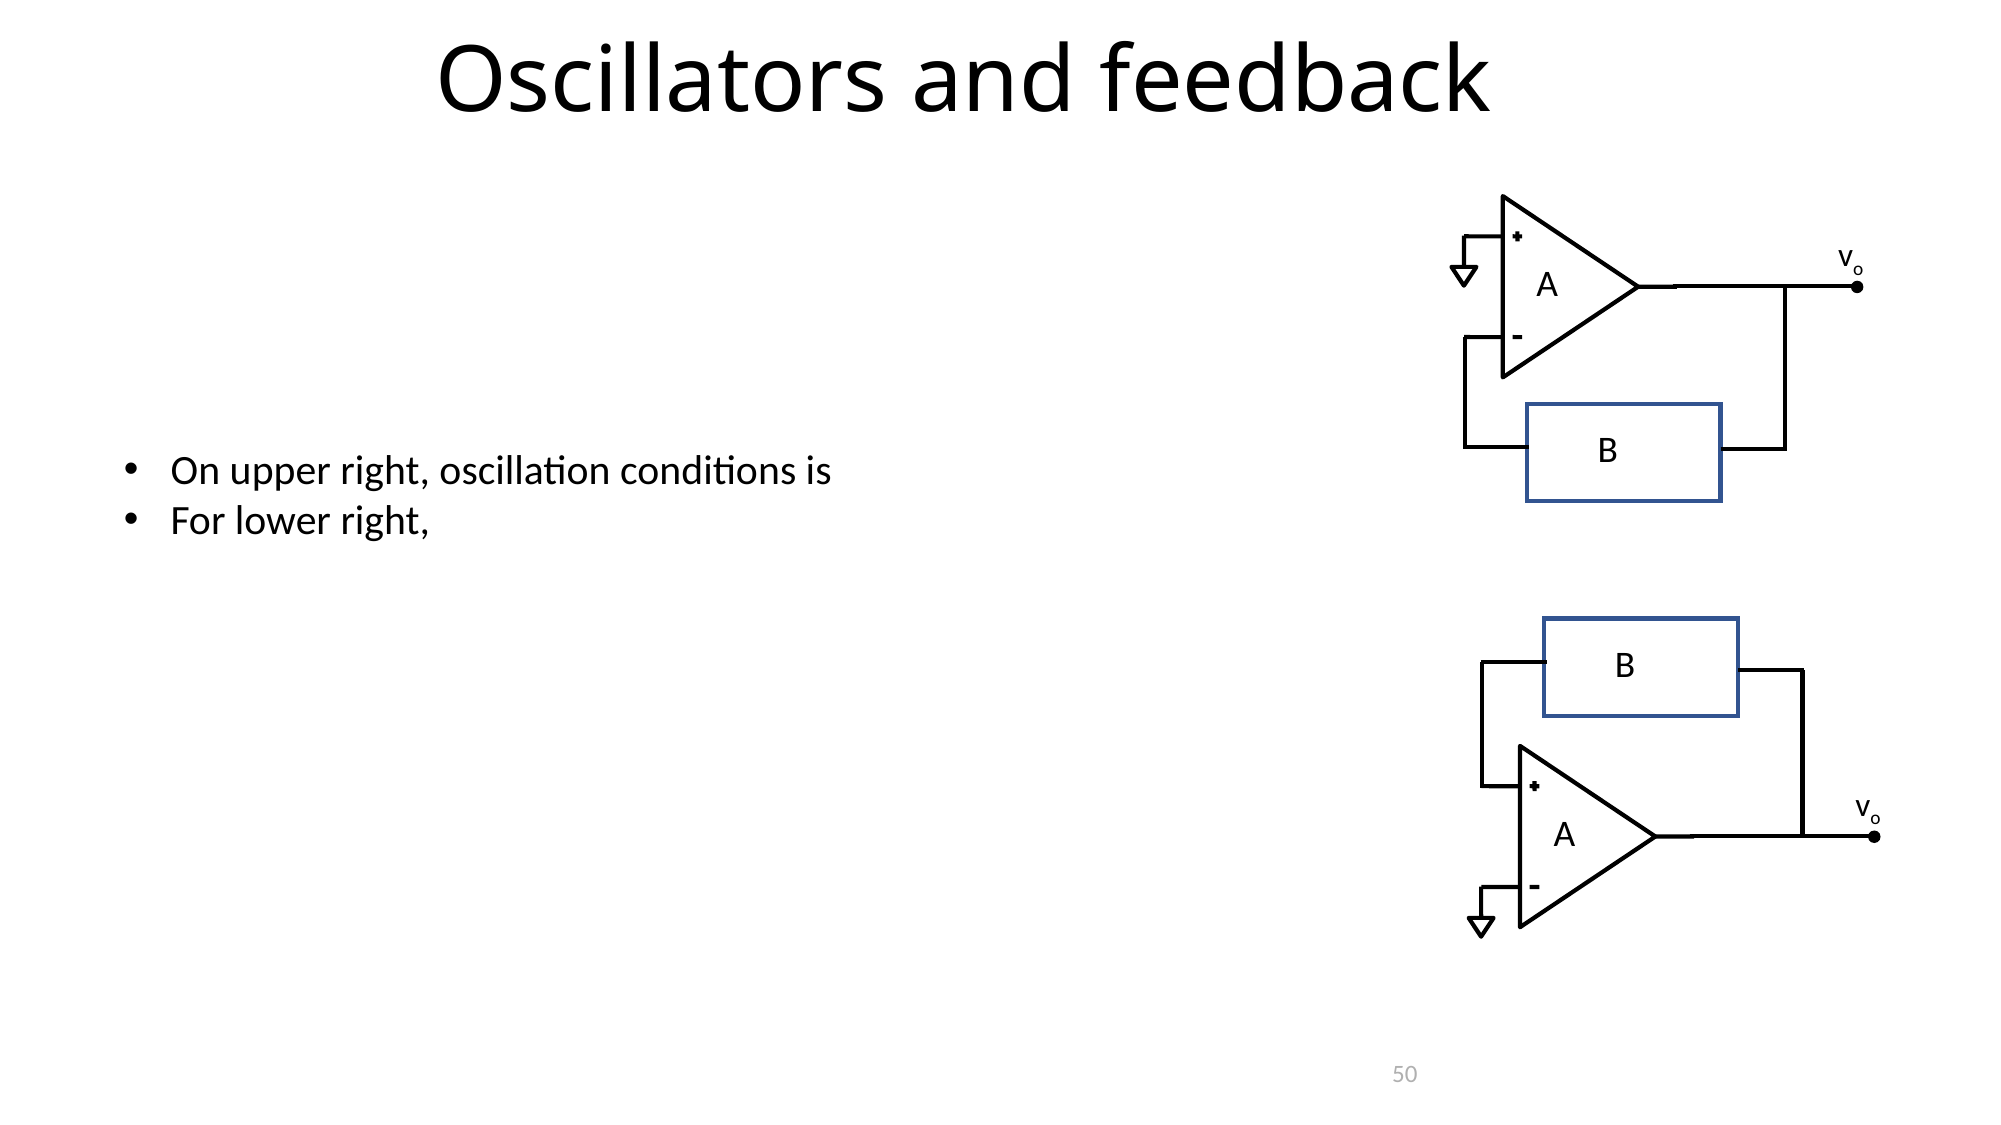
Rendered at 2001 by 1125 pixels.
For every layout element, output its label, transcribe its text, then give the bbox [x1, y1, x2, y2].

slide_number 50 [1074, 738, 1425, 1125]
text_box Oscillators and feedback [18, 12, 1910, 138]
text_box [1468, 618, 1915, 937]
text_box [1451, 196, 1898, 502]
